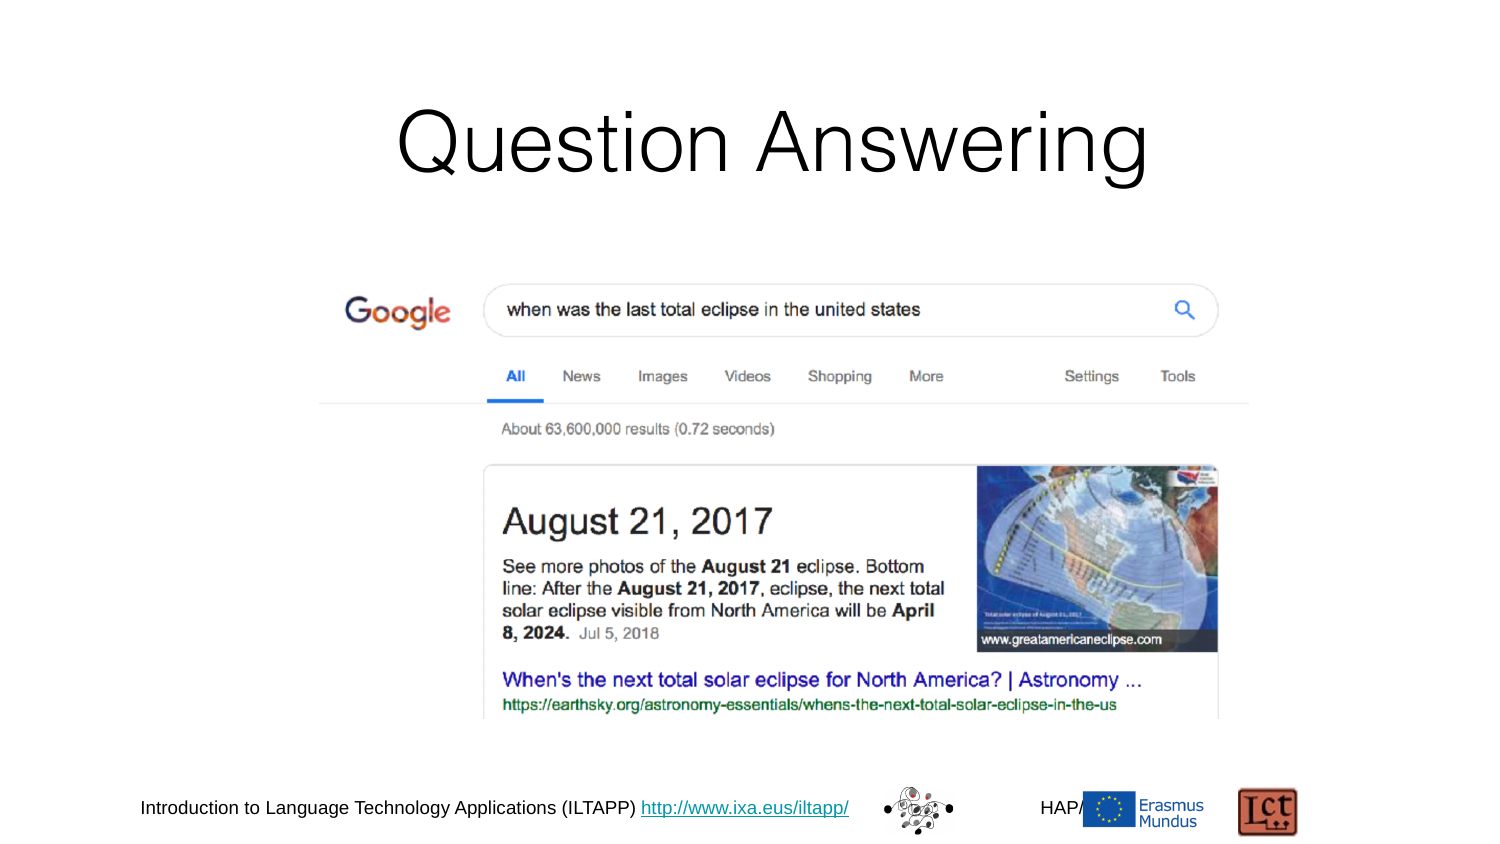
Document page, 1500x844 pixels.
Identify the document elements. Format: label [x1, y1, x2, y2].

picture [1238, 787, 1298, 837]
picture [882, 787, 954, 837]
picture [312, 99, 1250, 719]
title [75, 33, 1425, 175]
picture [1078, 786, 1215, 840]
